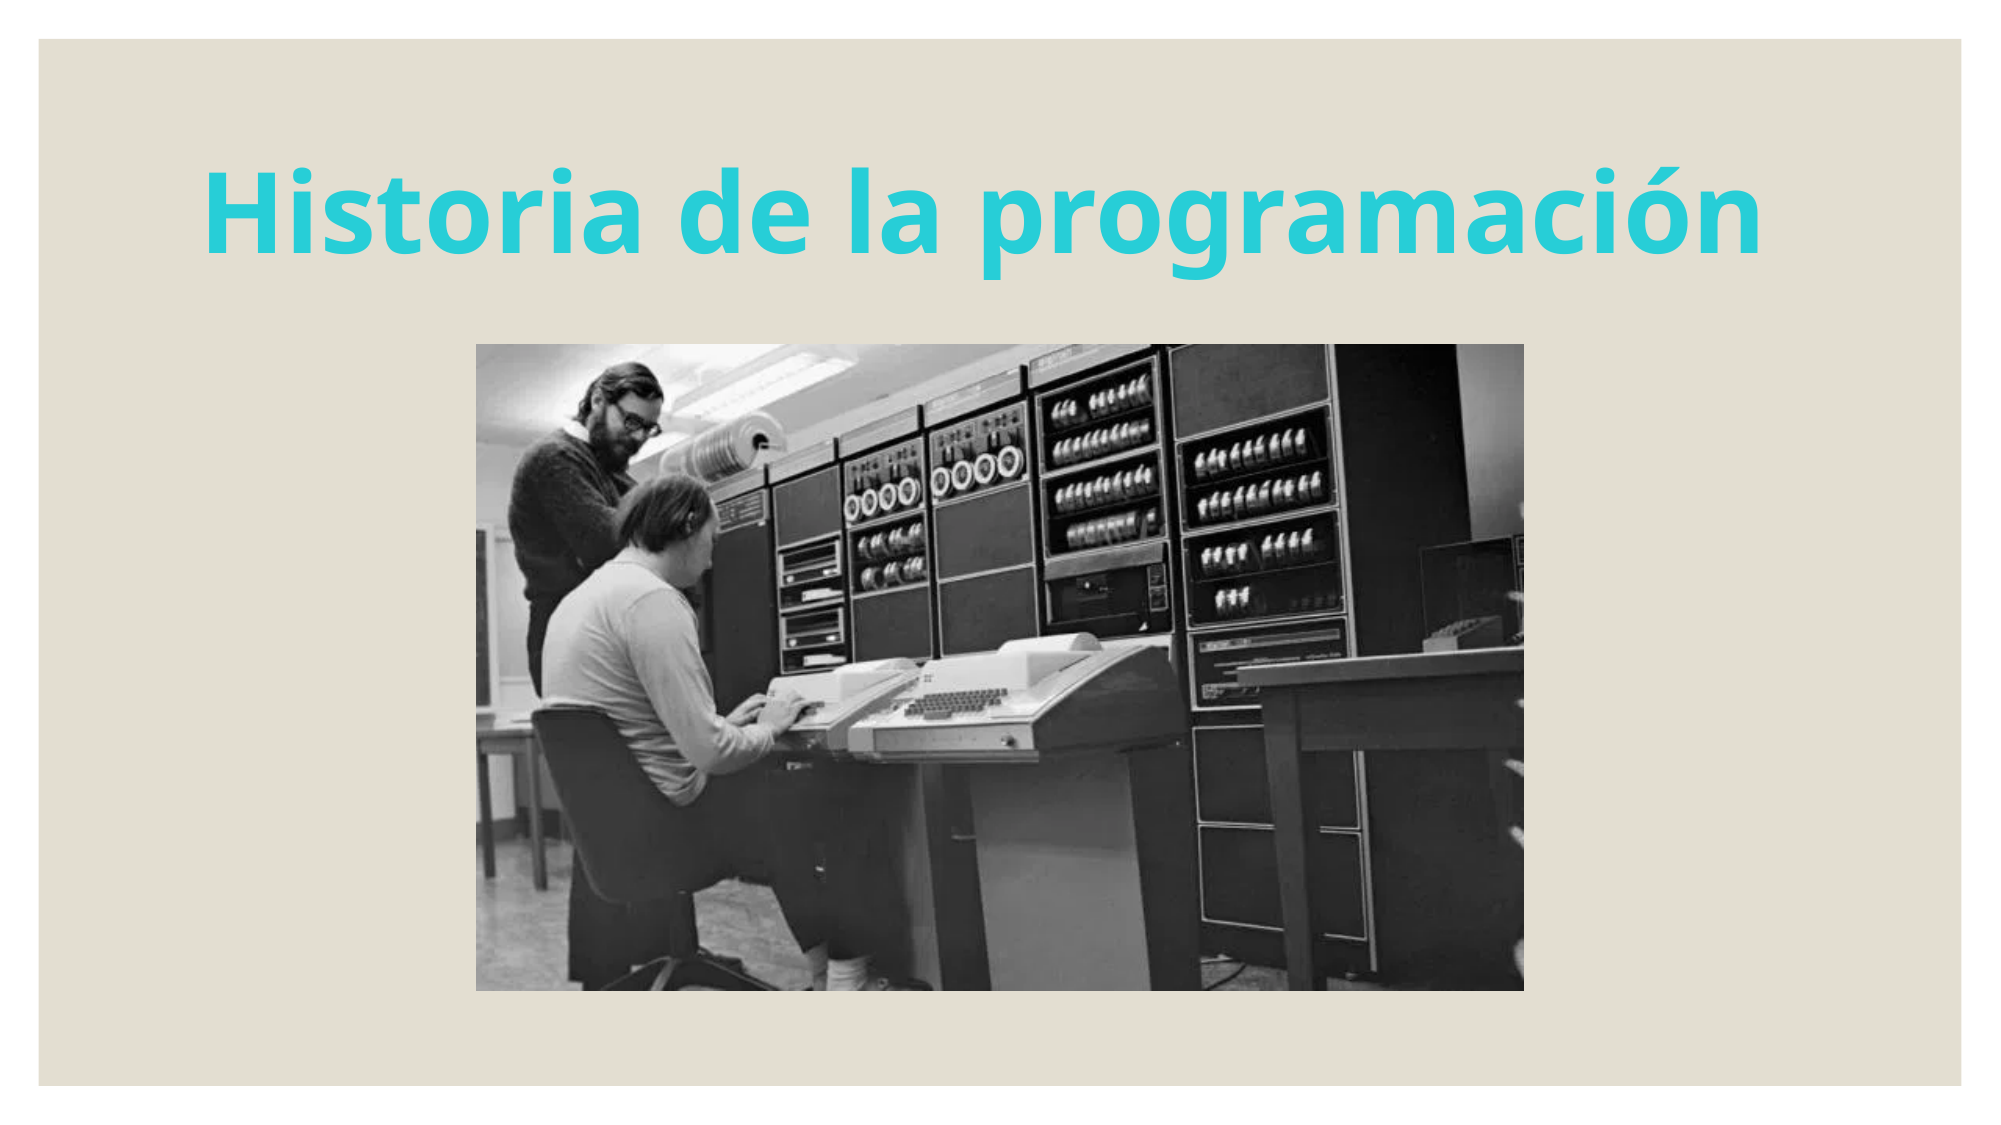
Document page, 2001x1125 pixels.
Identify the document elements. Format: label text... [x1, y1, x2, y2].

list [476, 345, 1524, 991]
text_box Historia de la programación [184, 133, 1783, 284]
